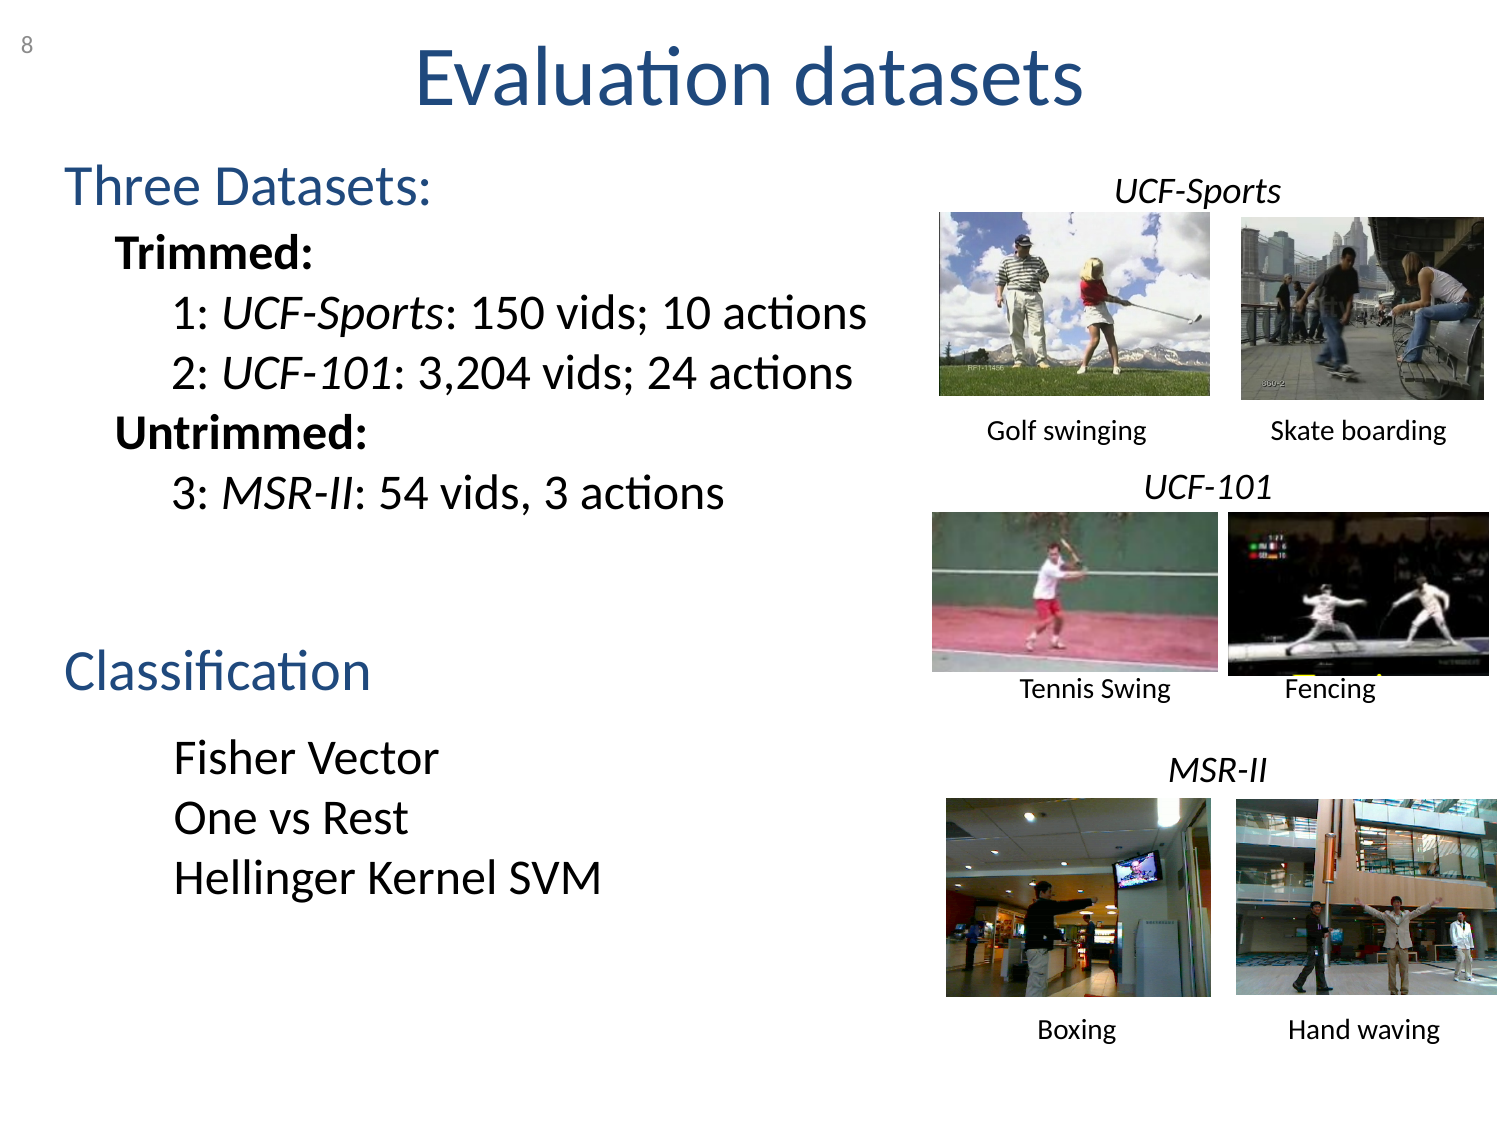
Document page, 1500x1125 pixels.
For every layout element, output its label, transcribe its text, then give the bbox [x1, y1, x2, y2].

picture [1236, 799, 1497, 995]
text_box Three Datasets: [49, 95, 575, 283]
text_box Hand waving [1273, 1003, 1456, 1053]
text_box Evaluation datasets [74, 0, 1425, 175]
text_box Trimmed: 1: UCF-Sports: 150 vids; 10 actions 2: UCF-101: 3,204 vids; 24 actions Untrimmed: 3: MSR-II: 54 vids, 3 actions [99, 212, 883, 528]
text_box Fisher Vector One vs Rest Hellinger Kernel SVM [158, 717, 618, 973]
text_box Golf swinging [972, 405, 1162, 454]
text_box Fencing [1270, 684, 1391, 712]
picture [938, 212, 1210, 396]
picture [932, 512, 1219, 672]
text_box UCF-101 [1128, 454, 1288, 515]
text_box Tennis Swing [1004, 680, 1187, 712]
text_box Skate boarding [1255, 408, 1462, 454]
text_box UCF-Sports [1099, 158, 1297, 219]
slide_number 8 [5, 13, 77, 74]
text_box MSR-II [1153, 737, 1283, 798]
picture [1228, 512, 1489, 676]
picture [945, 797, 1212, 997]
picture [1241, 217, 1485, 400]
text_box Boxing [1022, 1005, 1132, 1053]
text_box Classification [50, 579, 447, 768]
